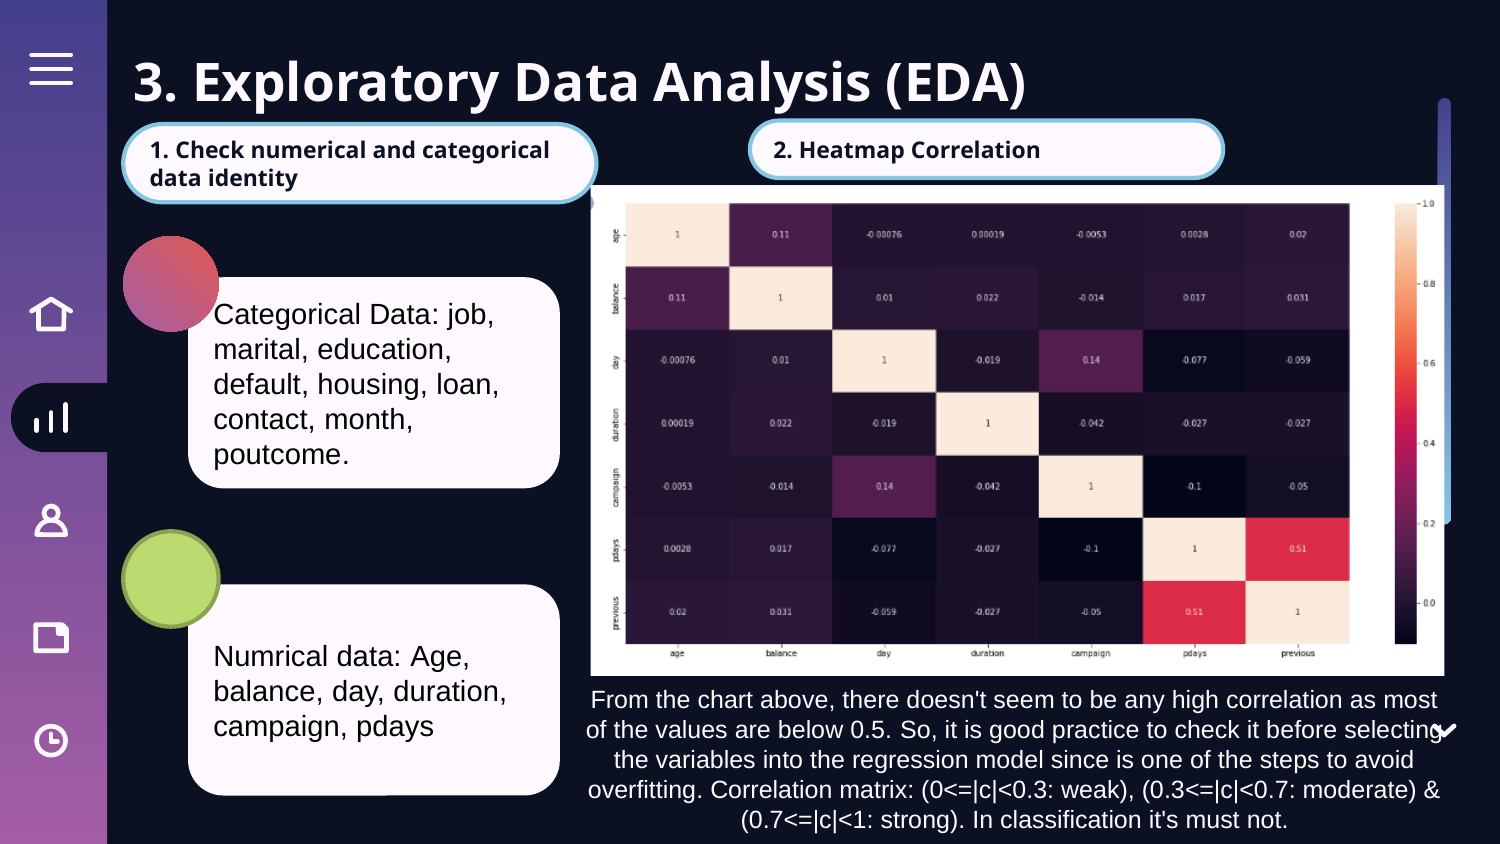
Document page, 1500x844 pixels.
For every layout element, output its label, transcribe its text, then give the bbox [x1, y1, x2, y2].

text_box [21, 285, 86, 350]
text_box From the chart above, there doesn't seem to be any high correlation as most of the values are below 0.5. So, it is good practice to check it before selecting the variables into the regression model since is one of the steps to avoid overfitting. Correlation matrix: (0<=|c|<0.3: weak), (0.3<=|c|<0.7: moderate) & (0.7<=|c|<1: strong). In classification it's must not. [569, 676, 1462, 841]
title 3. Exploratory Data Analysis (EDA) [118, 33, 1500, 128]
text_box [21, 707, 86, 772]
text_box [18, 491, 83, 556]
picture [590, 185, 1445, 676]
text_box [31, 54, 71, 84]
text_box 2. Heatmap Correlation [747, 118, 1226, 181]
text_box Numrical data: Age, balance, day, duration, campaign, pdays [188, 584, 560, 796]
text_box [27, 382, 119, 453]
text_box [36, 404, 66, 431]
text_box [1434, 725, 1455, 736]
text_box Categorical Data: job, marital, education, default, housing, loan, contact, month, poutcome. [188, 277, 560, 489]
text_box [31, 298, 71, 330]
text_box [36, 505, 66, 550]
text_box 1. Check numerical and categorical data identity [121, 121, 599, 205]
text_box [10, 393, 21, 443]
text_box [36, 725, 66, 756]
text_box [21, 388, 86, 452]
text_box [121, 529, 221, 629]
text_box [35, 624, 67, 651]
text_box [123, 236, 219, 332]
text_box [21, 608, 86, 673]
